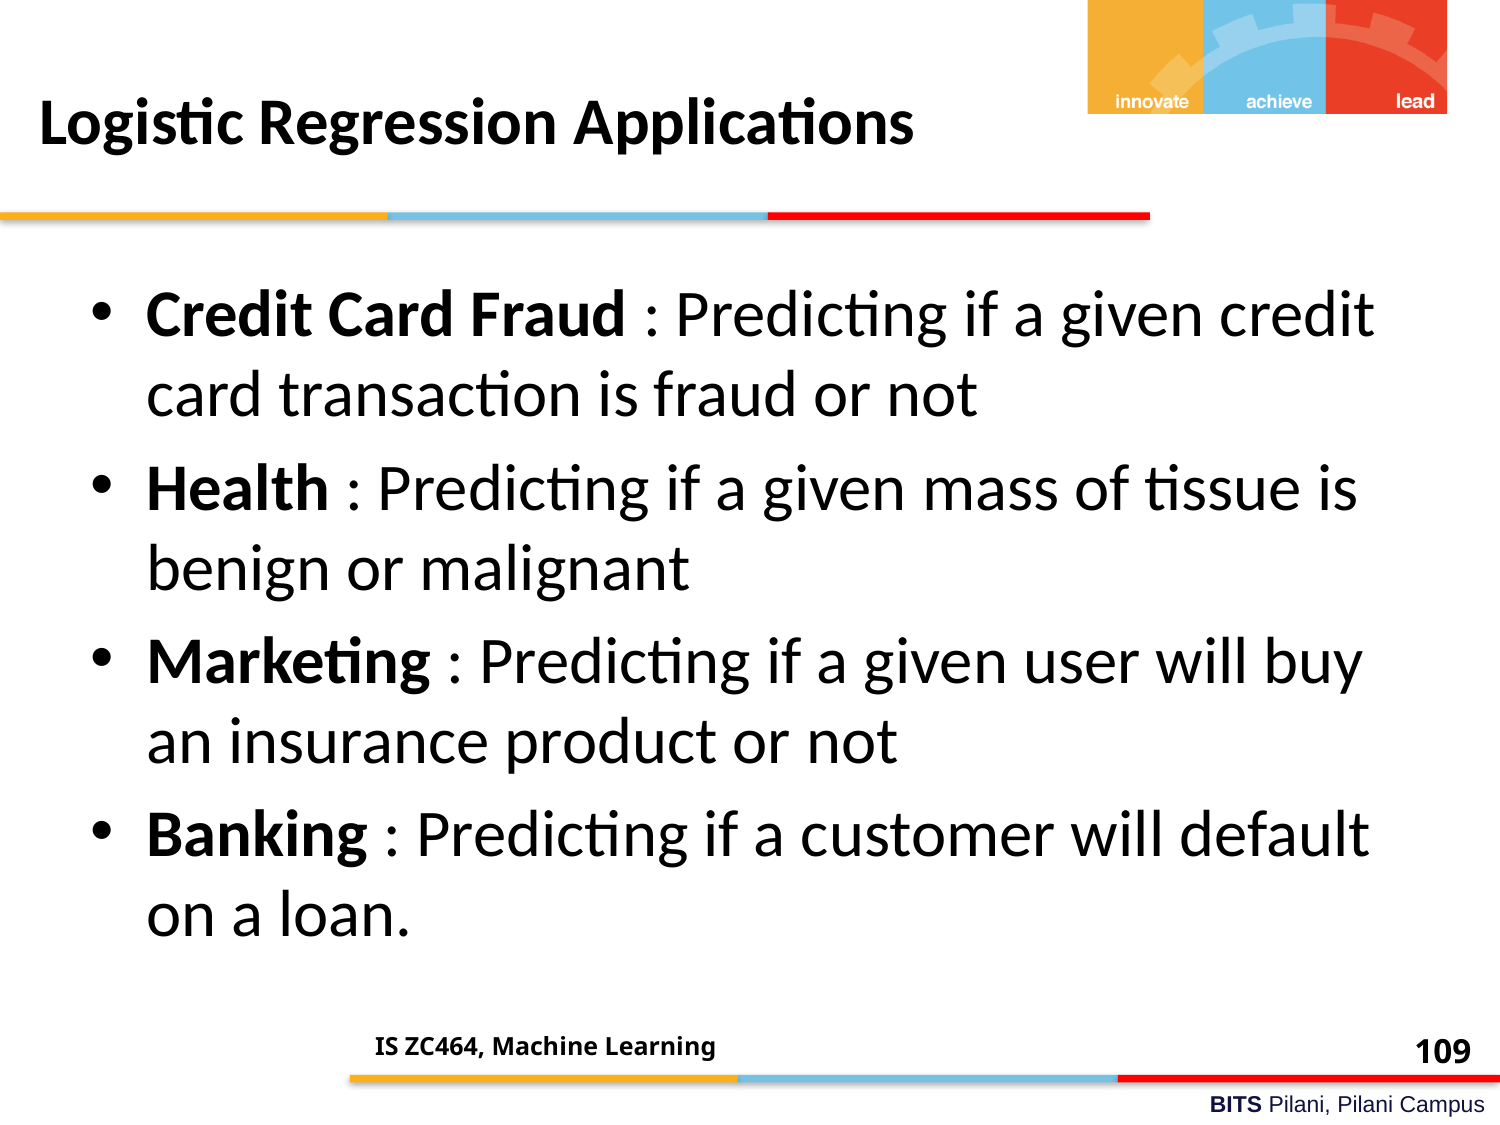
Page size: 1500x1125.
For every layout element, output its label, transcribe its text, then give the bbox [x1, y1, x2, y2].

footer IS ZC464, Machine Learning [360, 1023, 1081, 1084]
title Logistic Regression Applications [24, 48, 1029, 188]
picture [1087, 0, 1448, 114]
list Credit Card Fraud : Predicting if a given credit card transaction is fraud or not Health : Predicting if a given mass of tissue is benign or malignant Marketing : Predicting if a given user will buy an insurance product or not Banking : Predicting if a customer will default on a loan. [75, 262, 1425, 1005]
slide_number 109 [1399, 1023, 1500, 1072]
